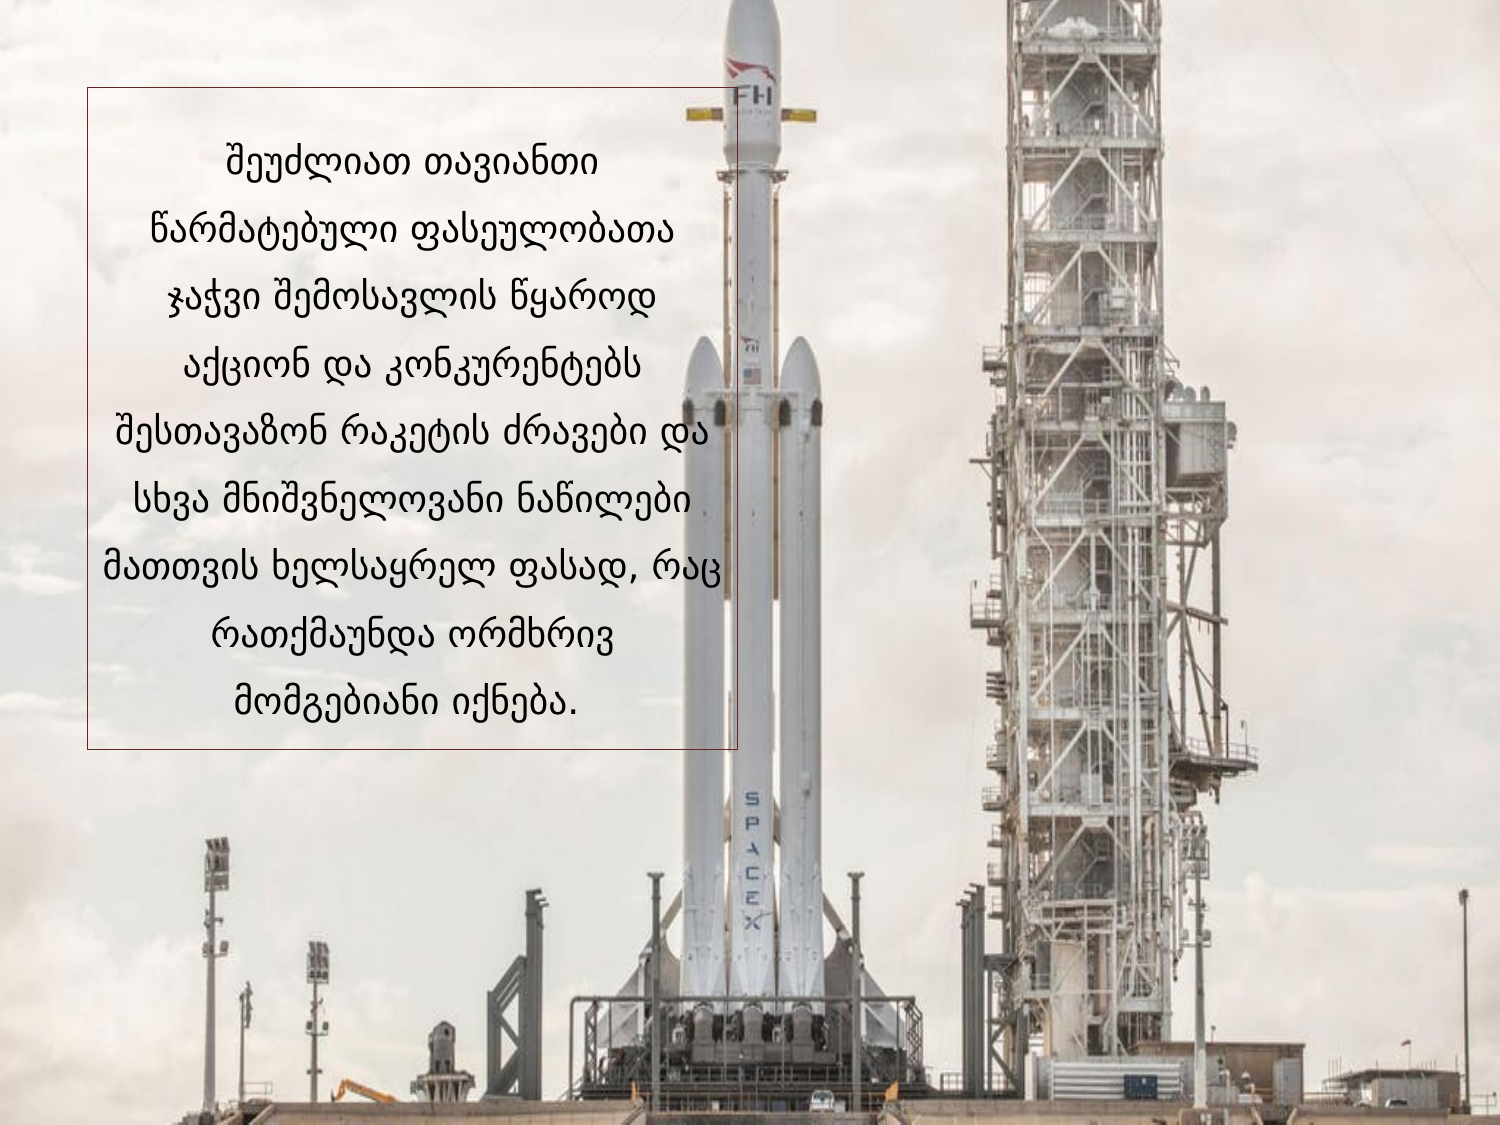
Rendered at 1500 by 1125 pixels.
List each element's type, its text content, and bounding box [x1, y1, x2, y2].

picture [0, 0, 1500, 1125]
title შეუძლიათ თავიანთი წარმატებული ფასეულობათა ჯაჭვი შემოსავლის წყაროდ აქციონ და კონკურენტებს შესთავაზონ რაკეტის ძრავები და სხვა მნიშვნელოვანი ნაწილები მათთვის ხელსაყრელ ფასად, რაც რათქმაუნდა ორმხრივ მომგებიანი იქნება. [87, 87, 738, 750]
